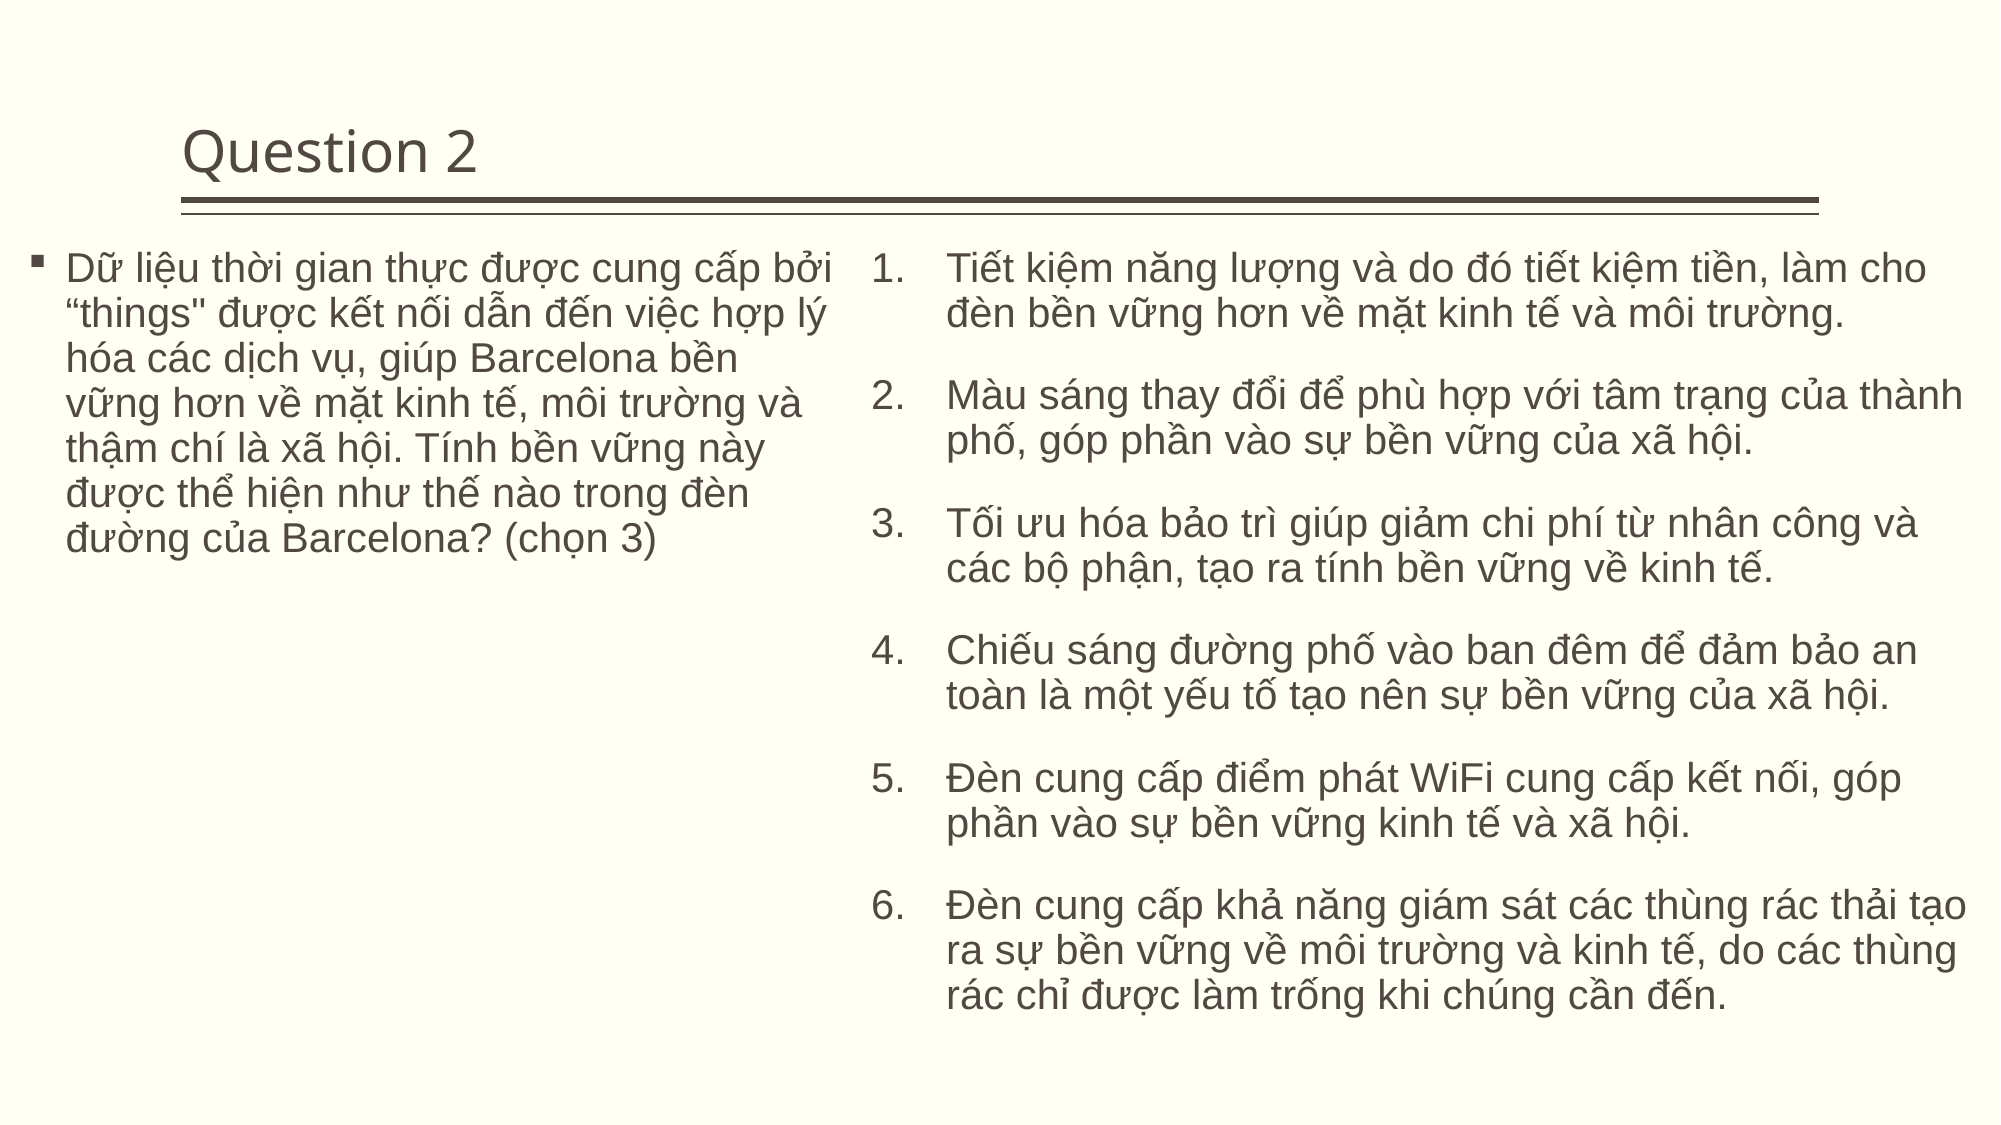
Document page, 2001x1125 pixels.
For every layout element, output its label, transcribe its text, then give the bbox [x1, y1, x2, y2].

list Tiết kiệm năng lượng và do đó tiết kiệm tiền, làm cho đèn bền vững hơn về mặt kinh tế và môi trường. Màu sáng thay đổi để phù hợp với tâm trạng của thành phố, góp phần vào sự bền vững của xã hội. Tối ưu hóa bảo trì giúp giảm chi phí từ nhân công và các bộ phận, tạo ra tính bền vững về kinh tế. Chiếu sáng đường phố vào ban đêm để đảm bảo an toàn là một yếu tố tạo nên sự bền vững của xã hội. Đèn cung cấp điểm phát WiFi cung cấp kết nối, góp phần vào sự bền vững kinh tế và xã hội. Đèn cung cấp khả năng giám sát các thùng rác thải tạo ra sự bền vững về môi trường và kinh tế, do các thùng rác chỉ được làm trống khi chúng cần đến. [871, 238, 1972, 1113]
title Question 2 [181, 12, 1819, 193]
list Dữ liệu thời gian thực được cung cấp bởi “things" được kết nối dẫn đến việc hợp lý hóa các dịch vụ, giúp Barcelona bền vững hơn về mặt kinh tế, môi trường và thậm chí là xã hội. Tính bền vững này được thể hiện như thế nào trong đèn đường của Barcelona? (chọn 3) [28, 238, 835, 989]
